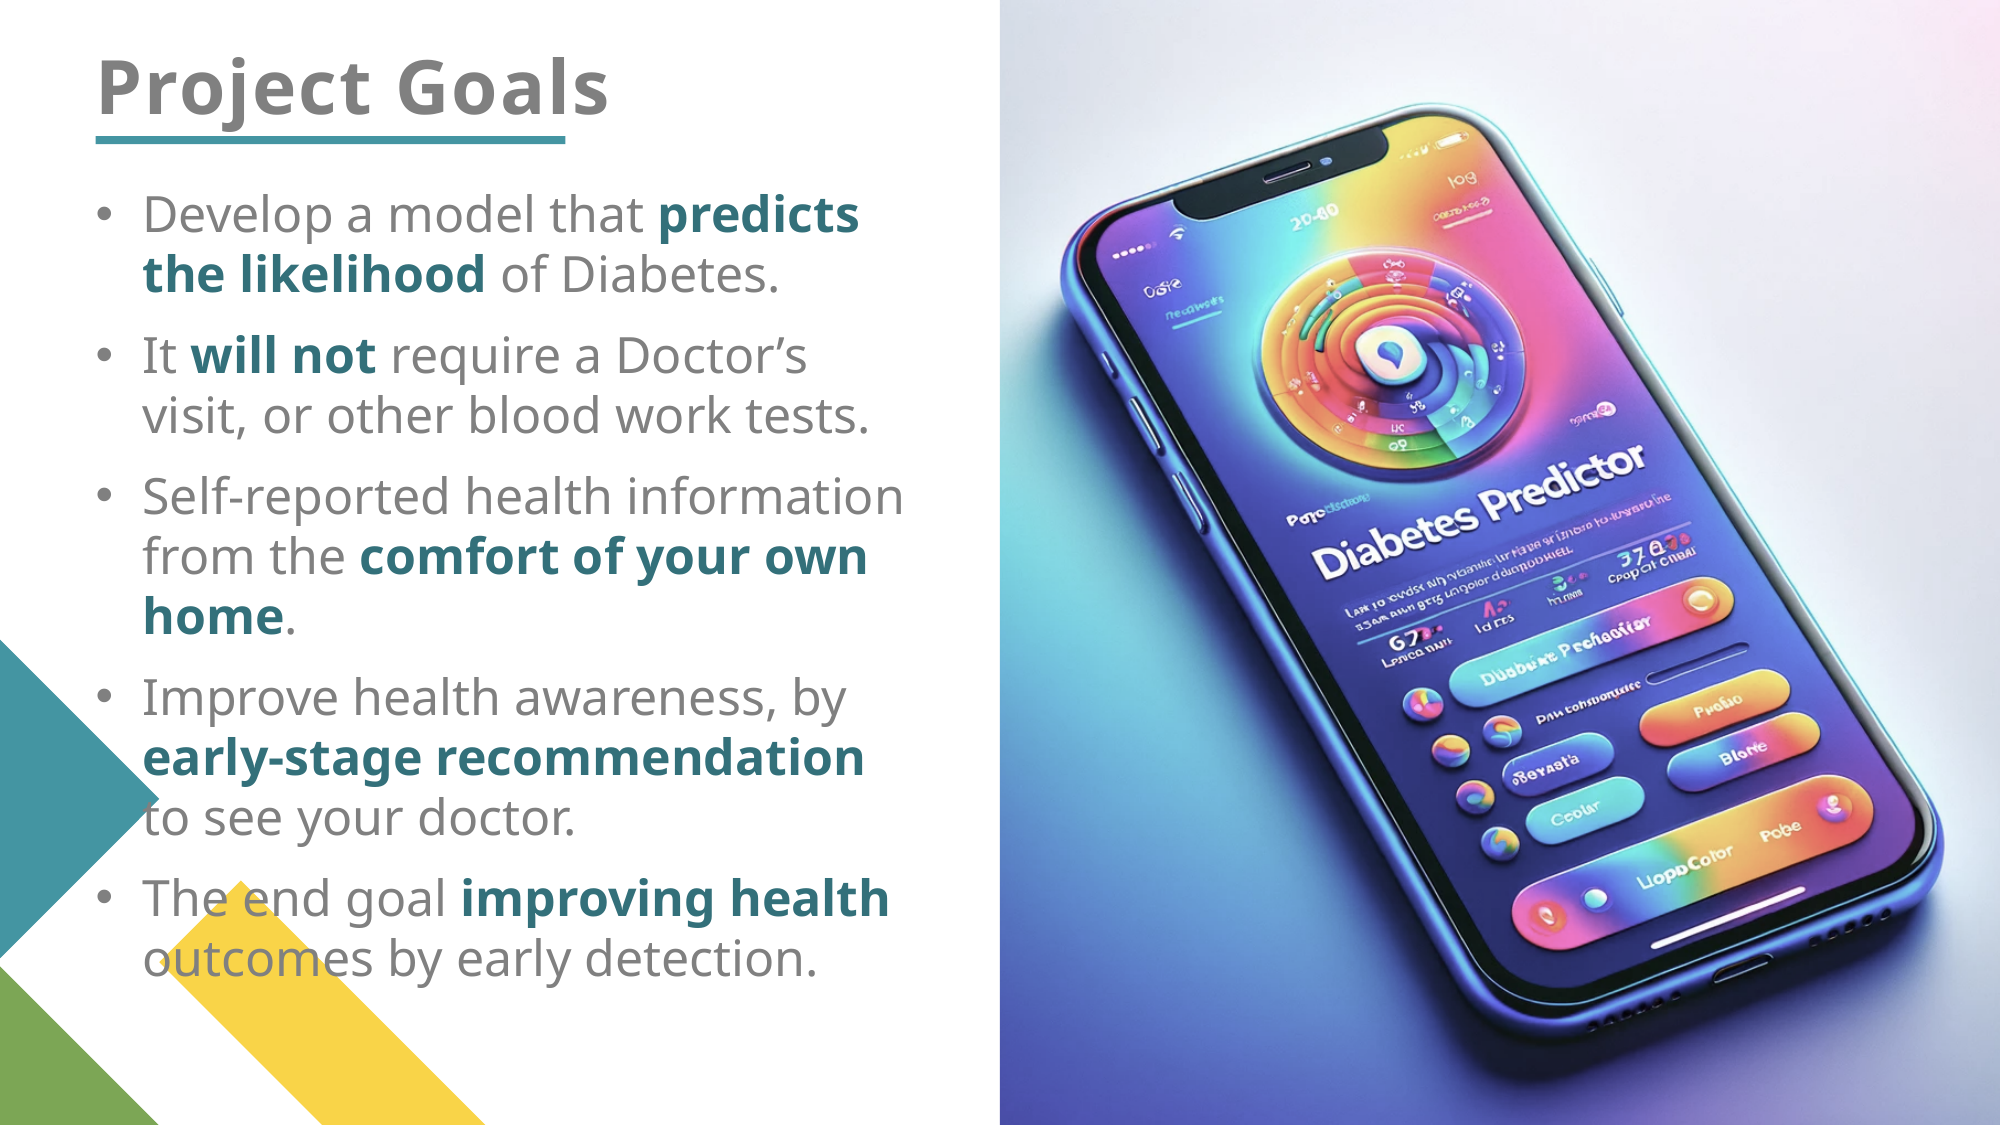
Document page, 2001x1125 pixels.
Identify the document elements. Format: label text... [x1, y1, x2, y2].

list Develop a model that predicts the likelihood of Diabetes. It will not require a Doctor’s visit, or other blood work tests. Self-reported health information from the comfort of your own home. Improve health awareness, by early-stage recommendation to see your doctor. The end goal improving health outcomes by early detection. [95, 182, 919, 1125]
picture [999, 0, 2000, 1125]
title Project Goals [95, 12, 846, 131]
text_box [95, 135, 566, 145]
